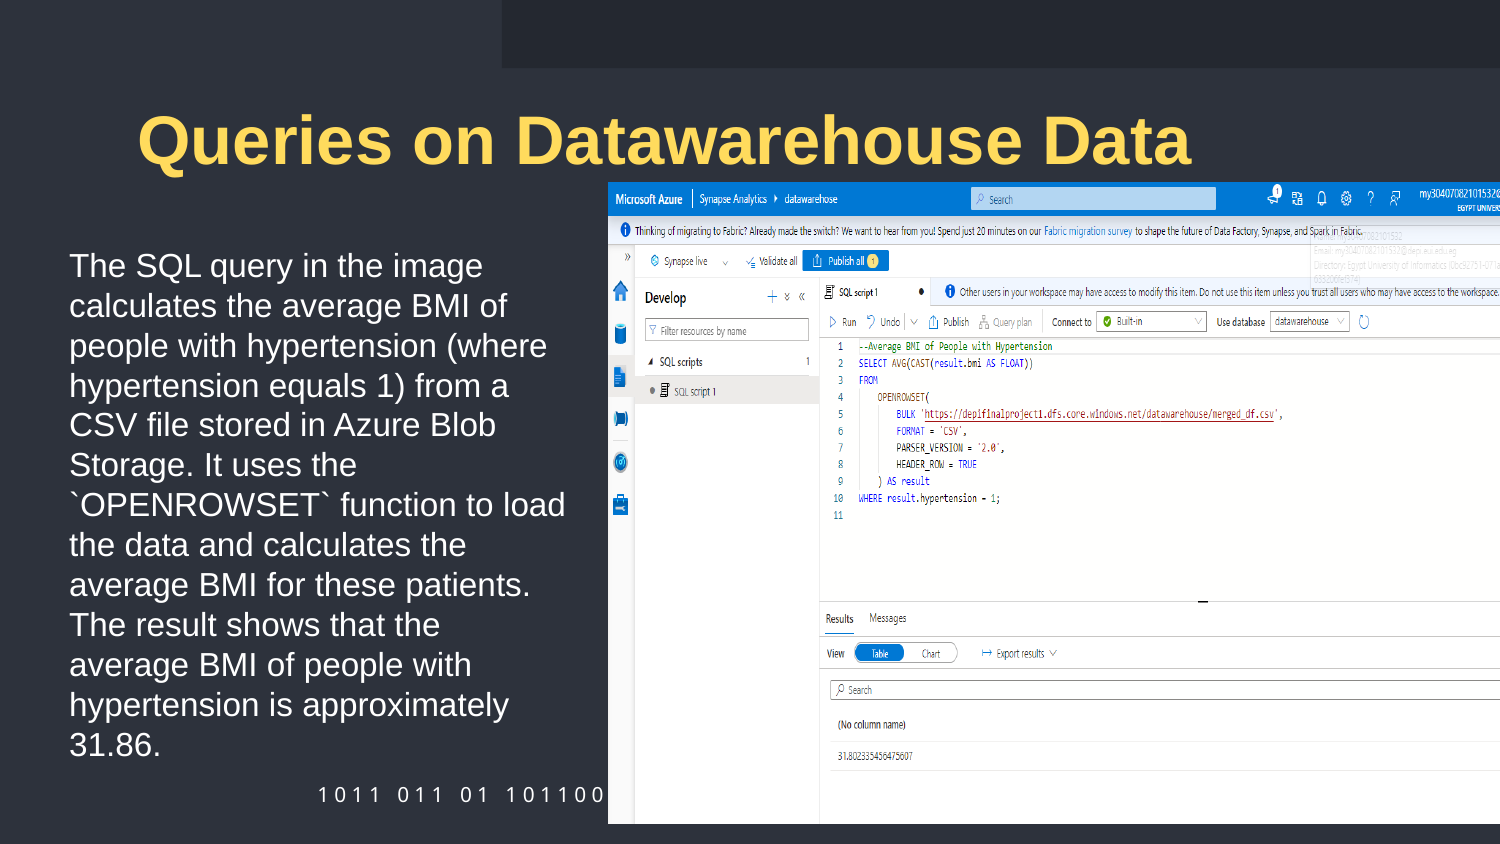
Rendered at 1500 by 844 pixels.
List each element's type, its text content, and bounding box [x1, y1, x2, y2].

text_box The SQL query in the image calculates the average BMI of people with hypertension (where hypertension equals 1) from a CSV file stored in Azure Blob Storage. It uses the `OPENROWSET` function to load the data and calculates the average BMI for these patients. The result shows that the average BMI of people with hypertension is approximately 31.86. [54, 228, 585, 531]
picture [608, 182, 1500, 824]
text_box Queries on Datawarehouse Data [122, 88, 1208, 186]
